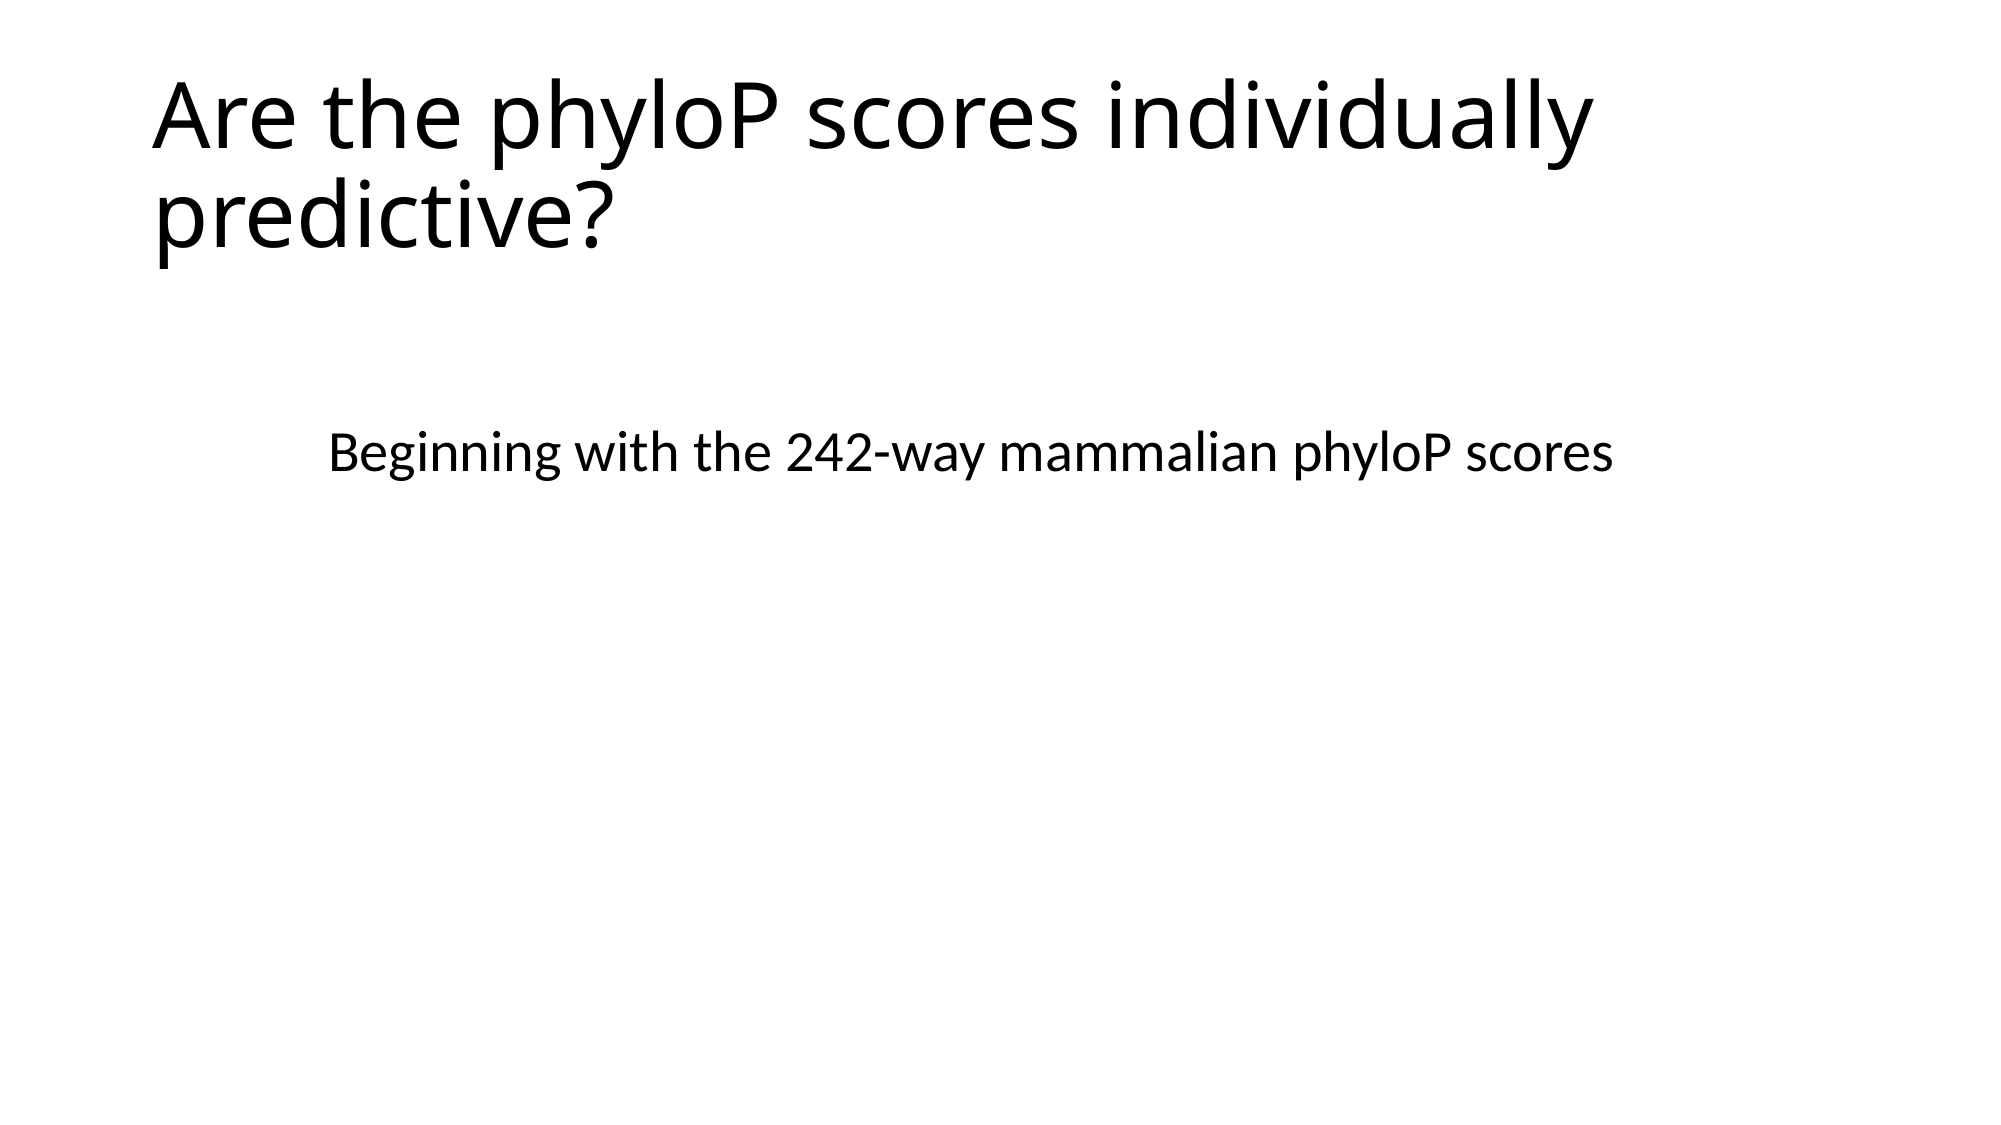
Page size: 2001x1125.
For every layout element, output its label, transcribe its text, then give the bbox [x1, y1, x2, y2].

title Are the phyloP scores individually predictive? [137, 59, 1863, 278]
text_box Beginning with the 242-way mammalian phyloP scores [313, 406, 1687, 491]
